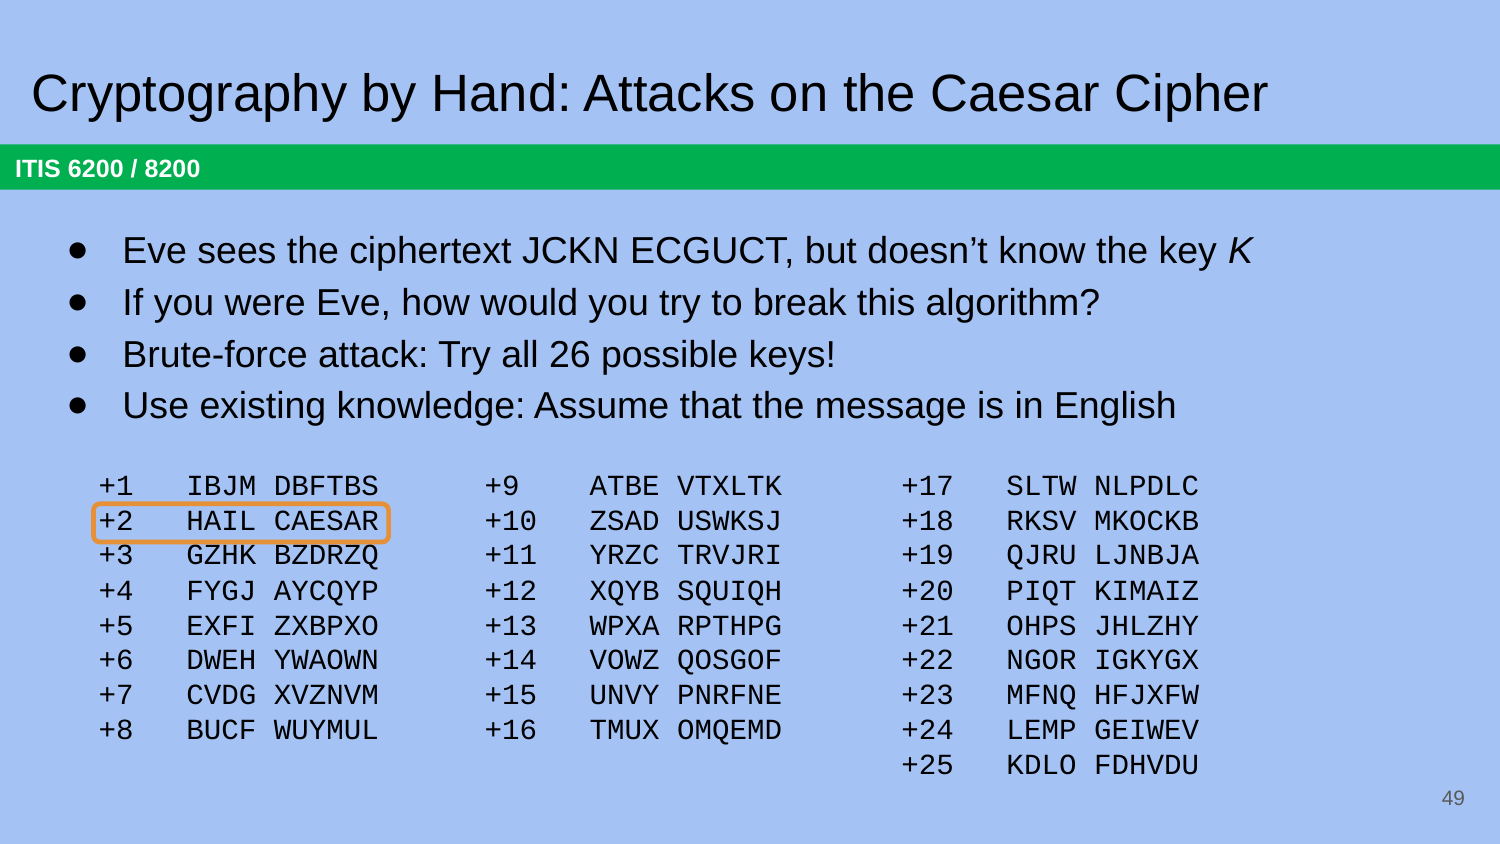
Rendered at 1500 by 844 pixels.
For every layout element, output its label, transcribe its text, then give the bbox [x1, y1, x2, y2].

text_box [83, 450, 1379, 800]
title Cryptography by Hand: Attacks on the Caesar Cipher [16, 44, 1415, 139]
list Eve sees the ciphertext JCKN ECGUCT, but doesn’t know the key K If you were Eve, how would you try to break this algorithm? Brute-force attack: Try all 26 possible keys! Use existing knowledge: Assume that the message is in English [32, 204, 1431, 710]
slide_number 49 [1389, 764, 1480, 830]
